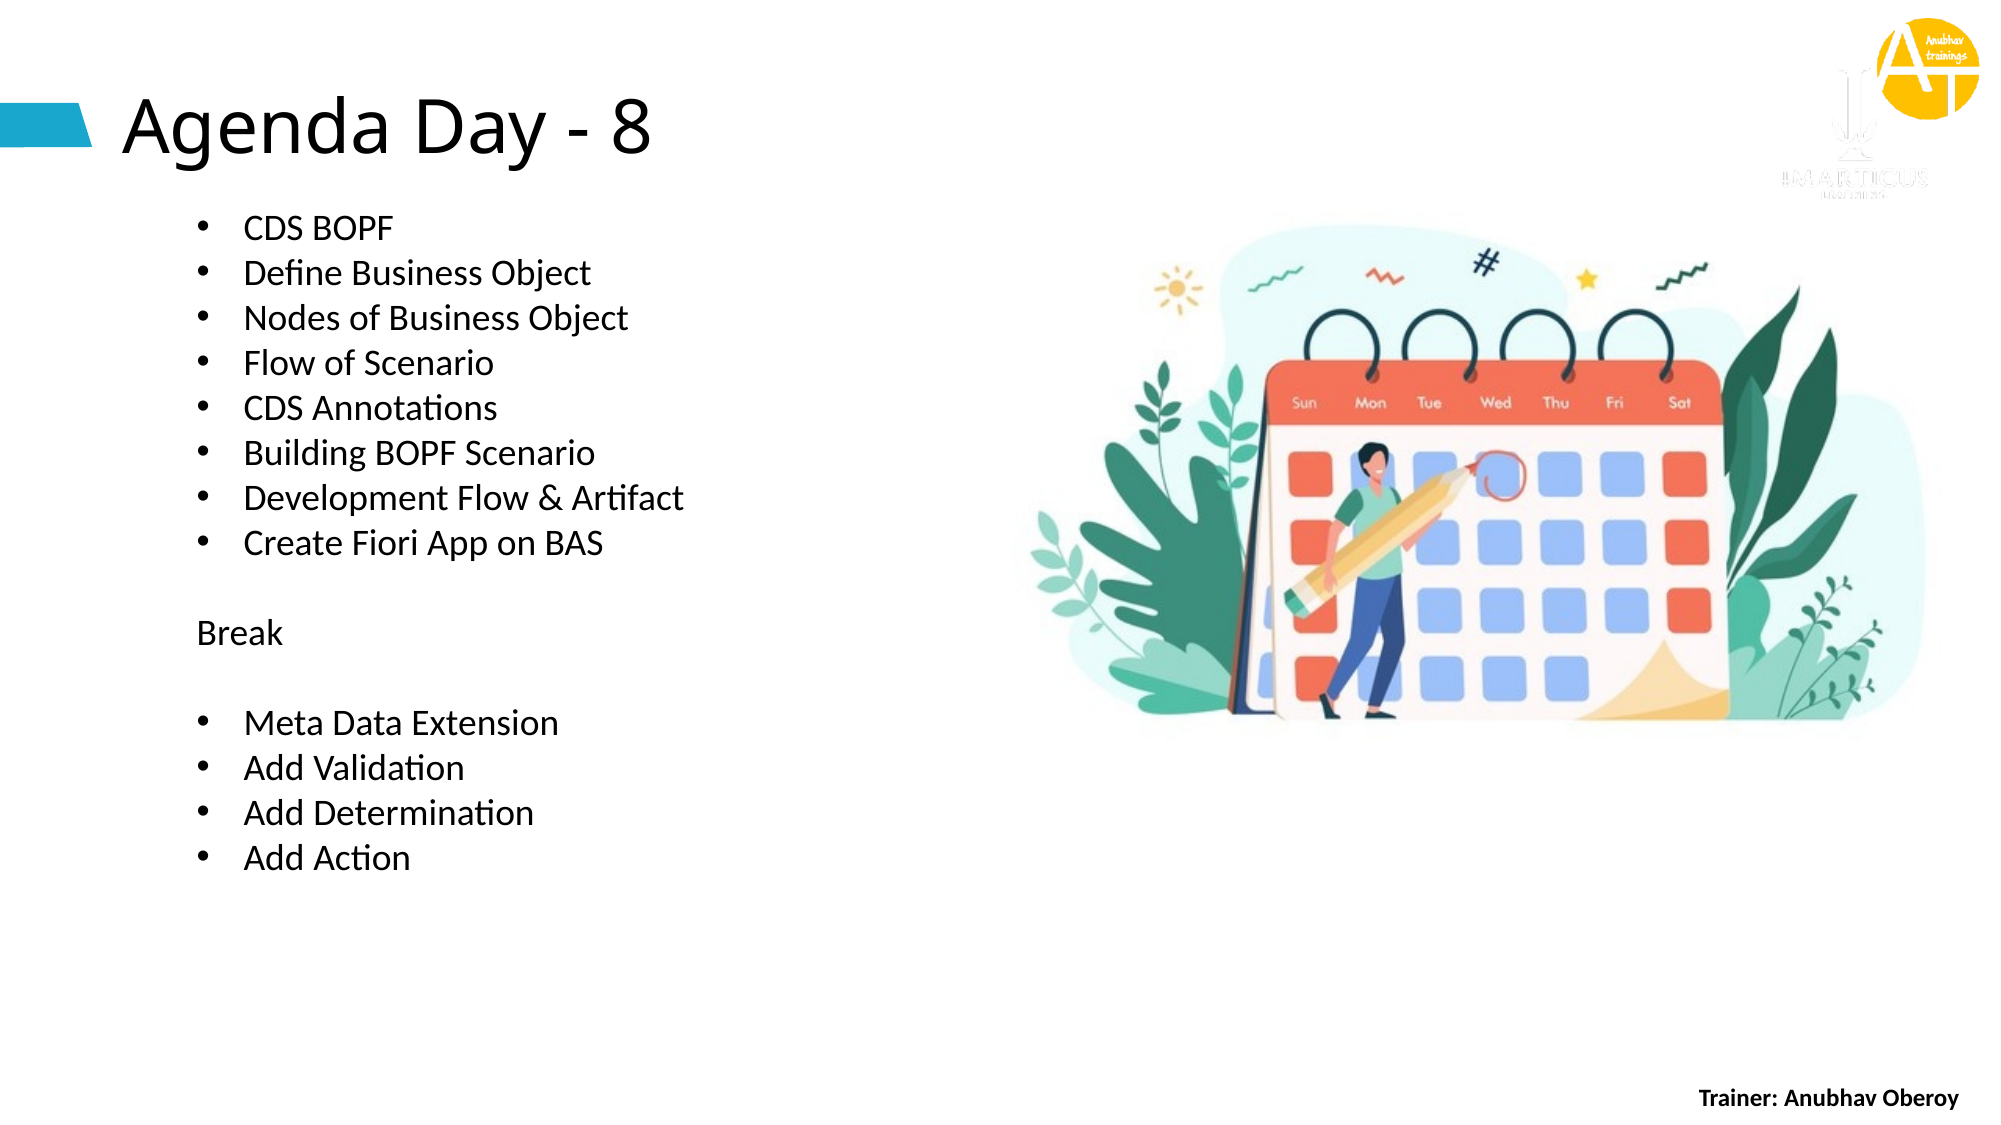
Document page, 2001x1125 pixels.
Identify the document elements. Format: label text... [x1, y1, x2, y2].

picture [990, 11, 1985, 754]
text_box CDS BOPF Define Business Object Nodes of Business Object Flow of Scenario CDS Annotations Building BOPF Scenario Development Flow & Artifact Create Fiori App on BAS Break Meta Data Extension Add Validation Add Determination Add Action [181, 195, 1605, 886]
text_box Trainer: Anubhav Oberoy [1660, 1074, 1998, 1125]
text_box [0, 101, 94, 149]
text_box Agenda Day - 8 [107, 81, 1781, 187]
